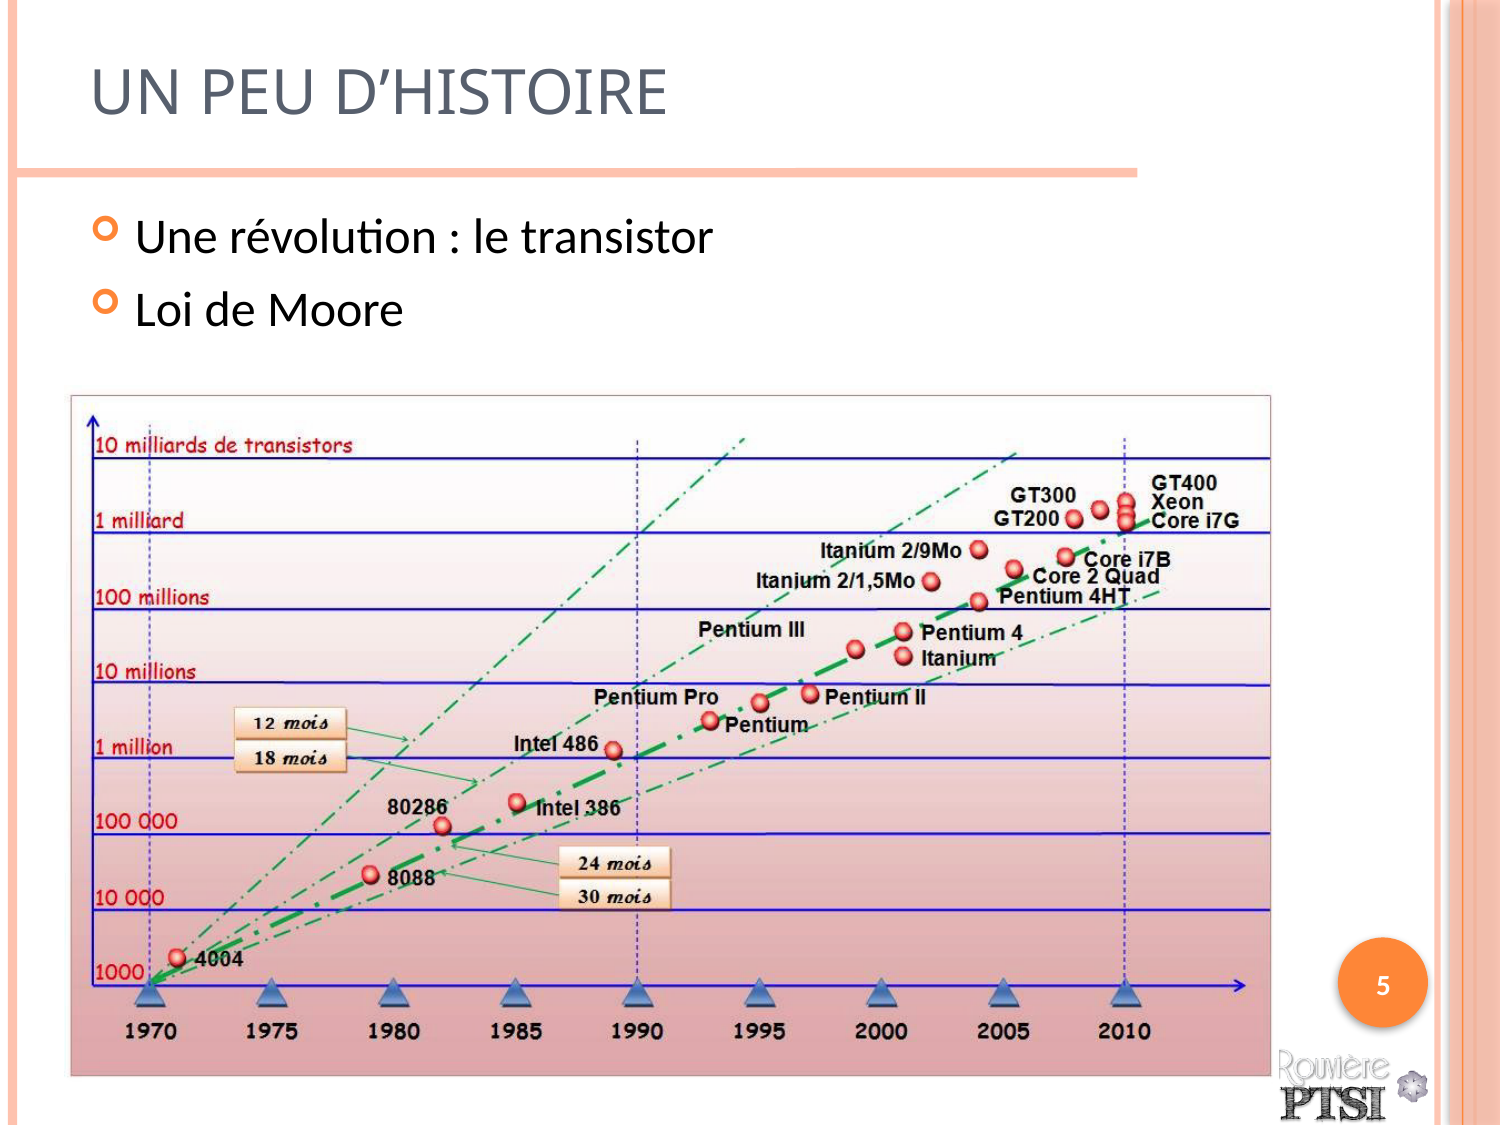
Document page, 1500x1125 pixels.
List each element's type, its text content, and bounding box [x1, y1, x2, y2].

list Une révolution : le transistor Loi de Moore [75, 196, 1300, 1062]
title Un peu d’histoire [75, 19, 1300, 161]
picture [64, 384, 1428, 1125]
slide_number 5 [1333, 940, 1434, 1027]
